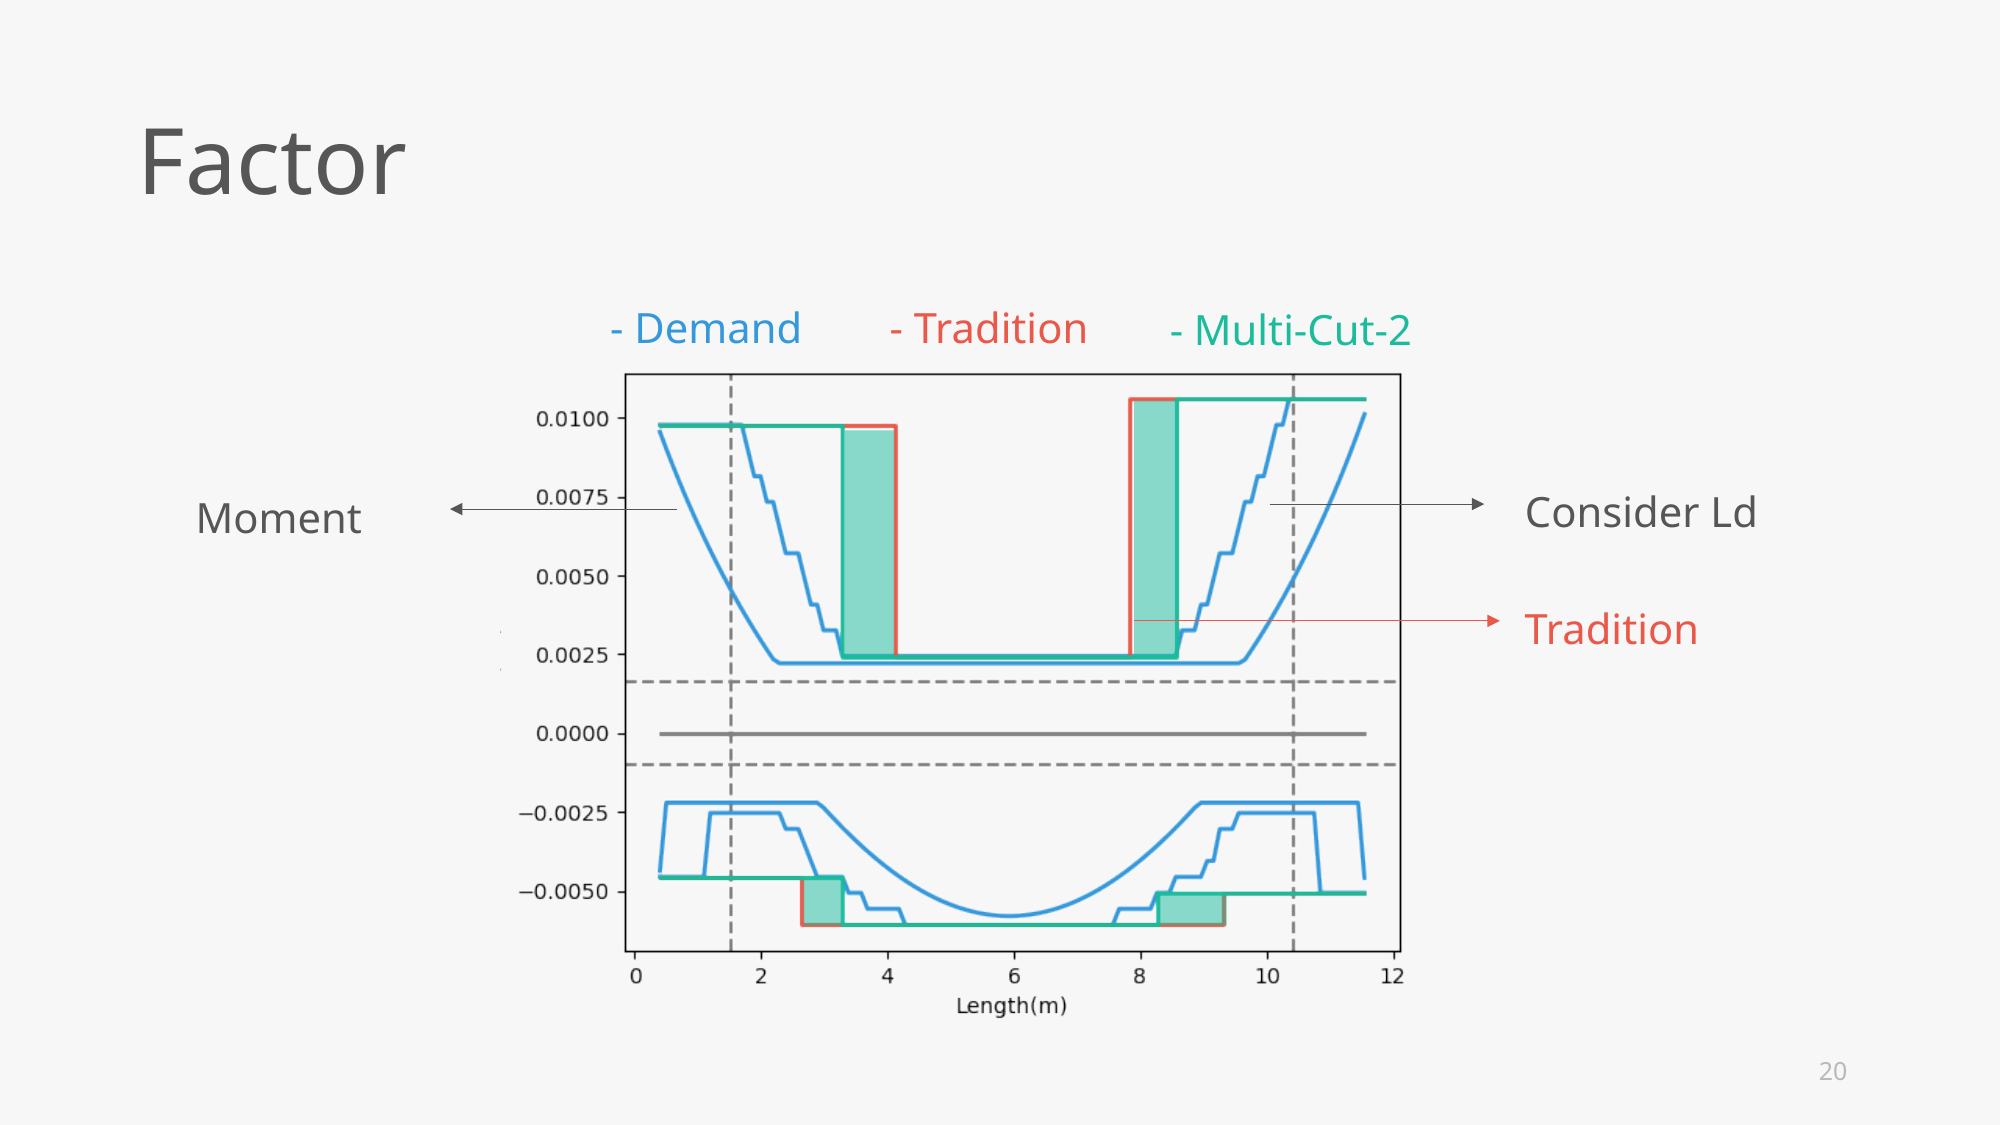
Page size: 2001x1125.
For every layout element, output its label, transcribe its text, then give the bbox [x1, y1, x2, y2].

text_box Tradition [1524, 585, 1714, 661]
text_box Consider Ld [1525, 468, 1774, 544]
slide_number 20 [1412, 1042, 1863, 1103]
text_box Moment [195, 474, 377, 549]
picture [500, 283, 1500, 1034]
list Factor [137, 108, 873, 224]
